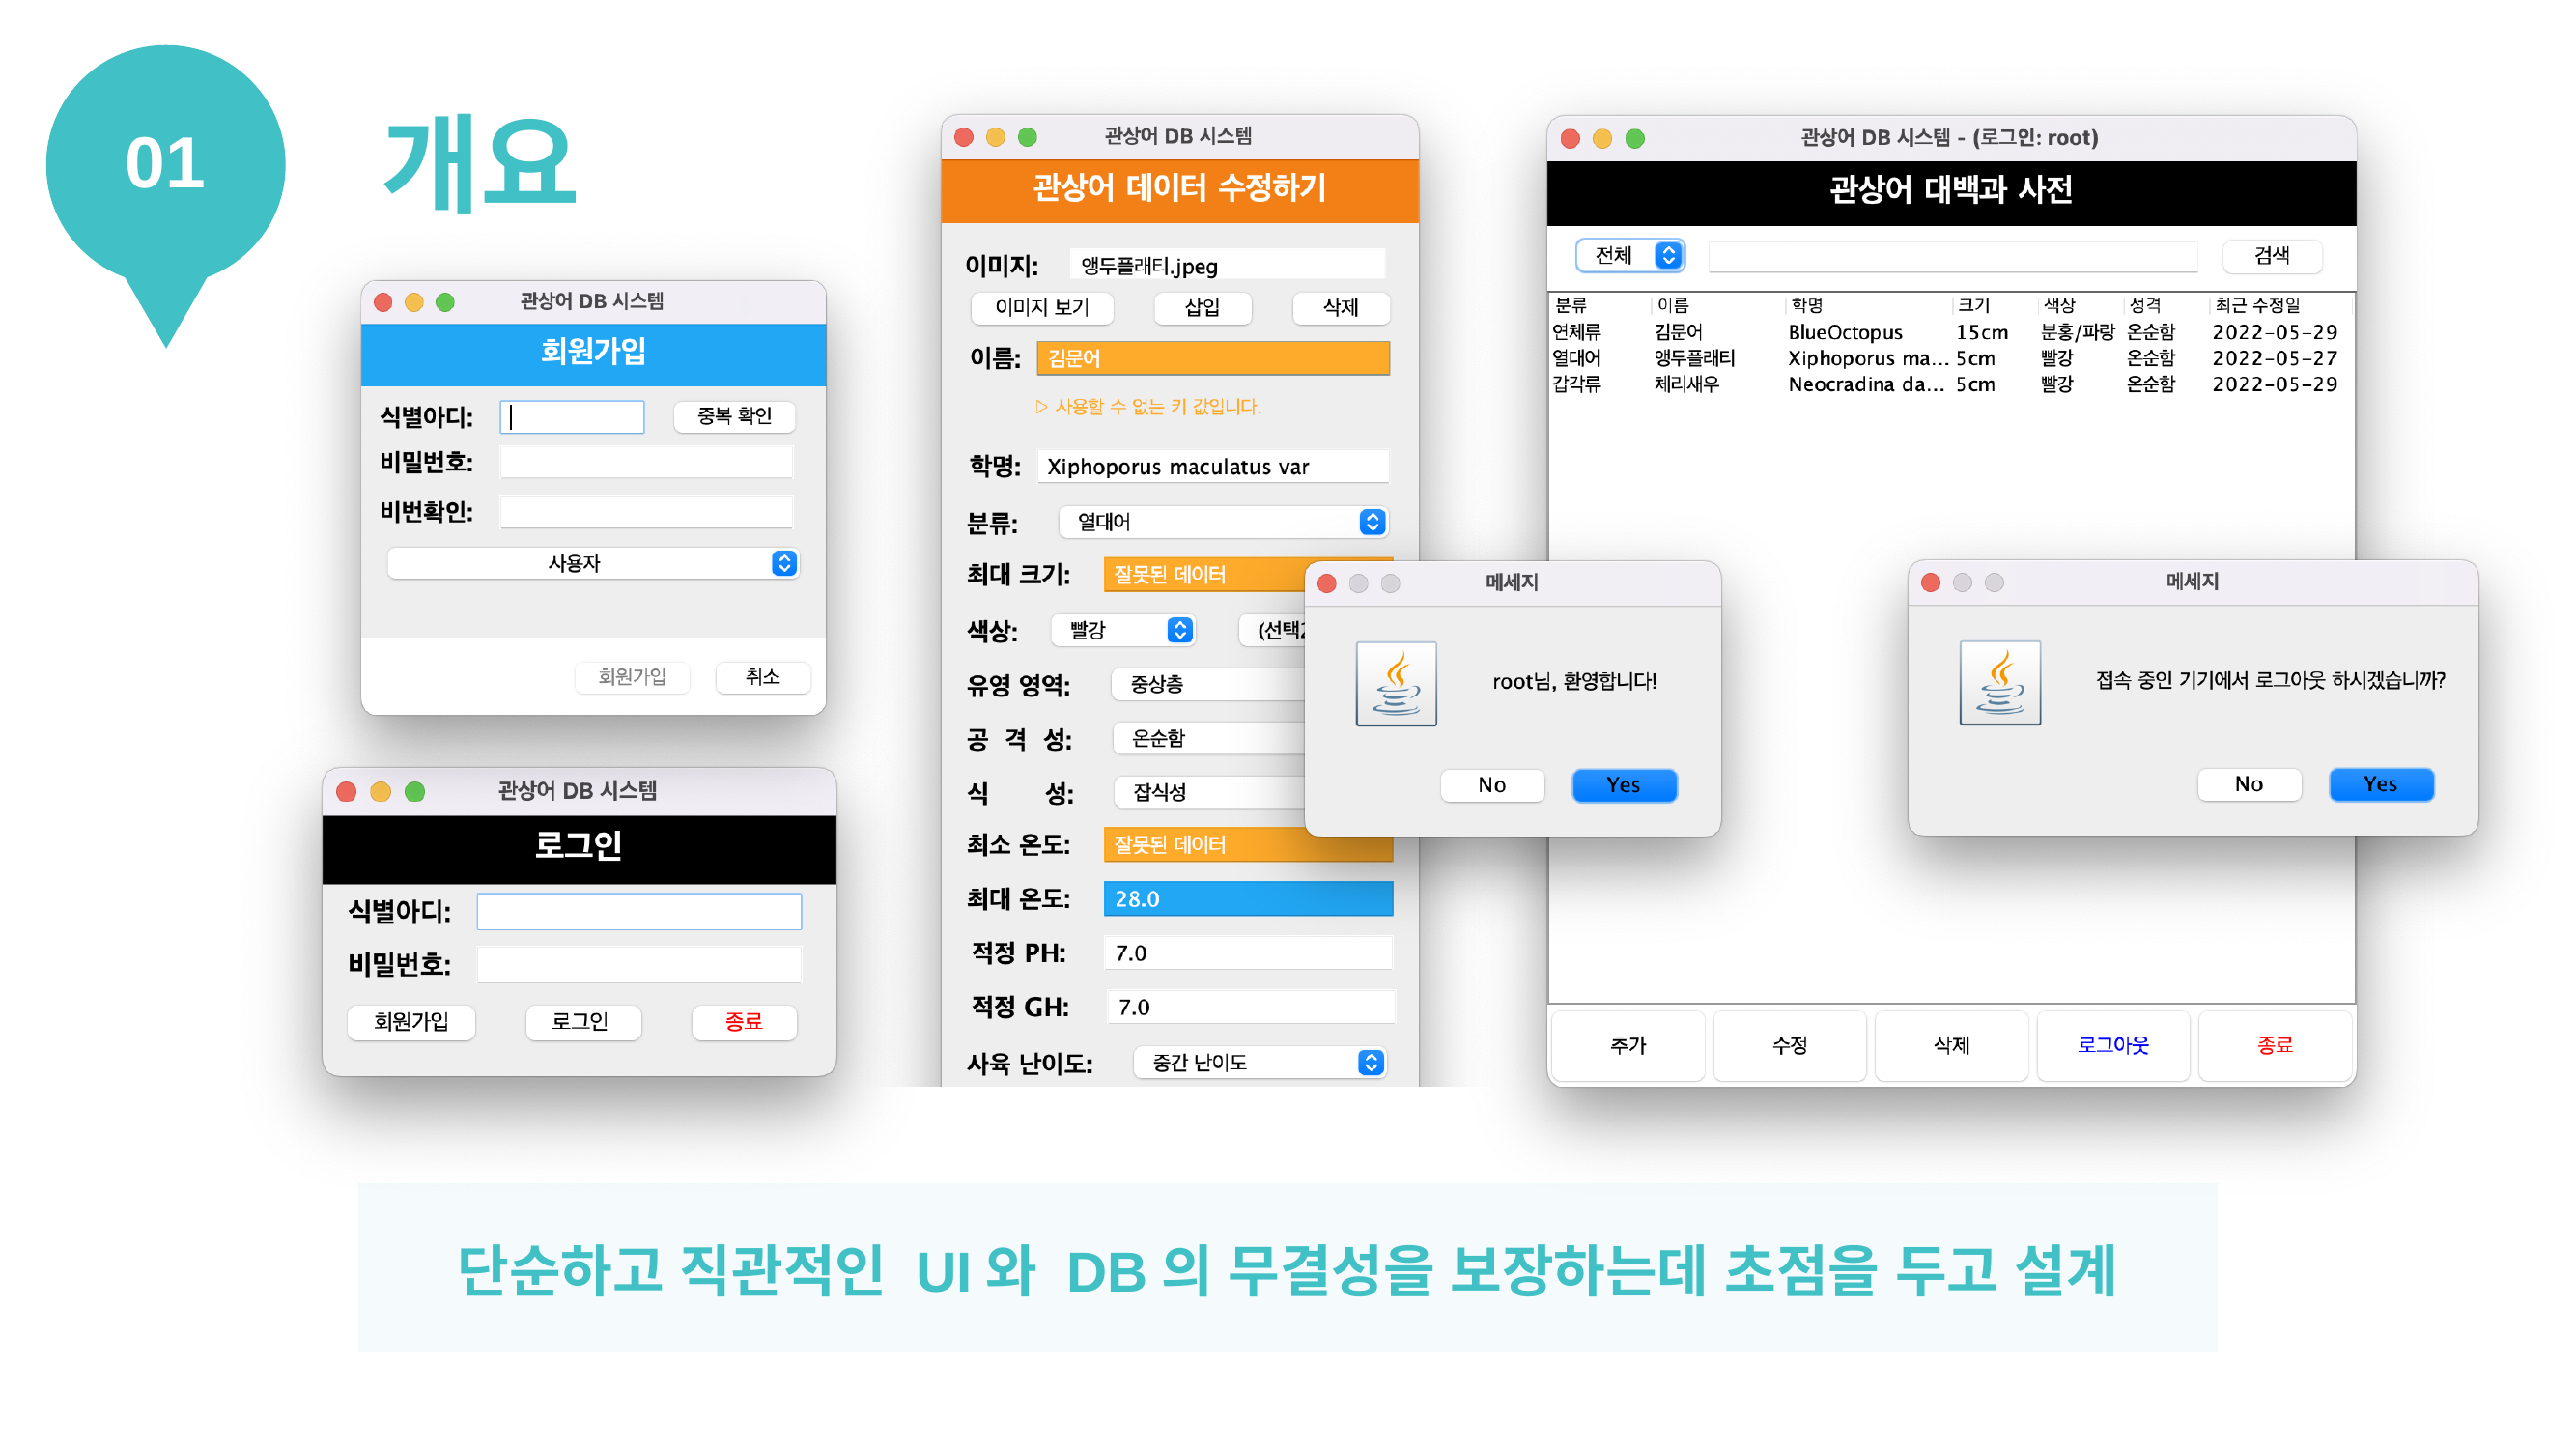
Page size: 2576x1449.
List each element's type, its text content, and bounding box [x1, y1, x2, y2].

text_box 개요 [350, 89, 612, 220]
text_box [45, 44, 286, 349]
text_box 01 [105, 108, 227, 211]
picture [226, 54, 2567, 1207]
text_box 단순하고 직관적인 UI와 DB의 무결성을 보장하는데 초점을 두고 설계 [357, 1228, 2218, 1311]
text_box [356, 1181, 2220, 1354]
